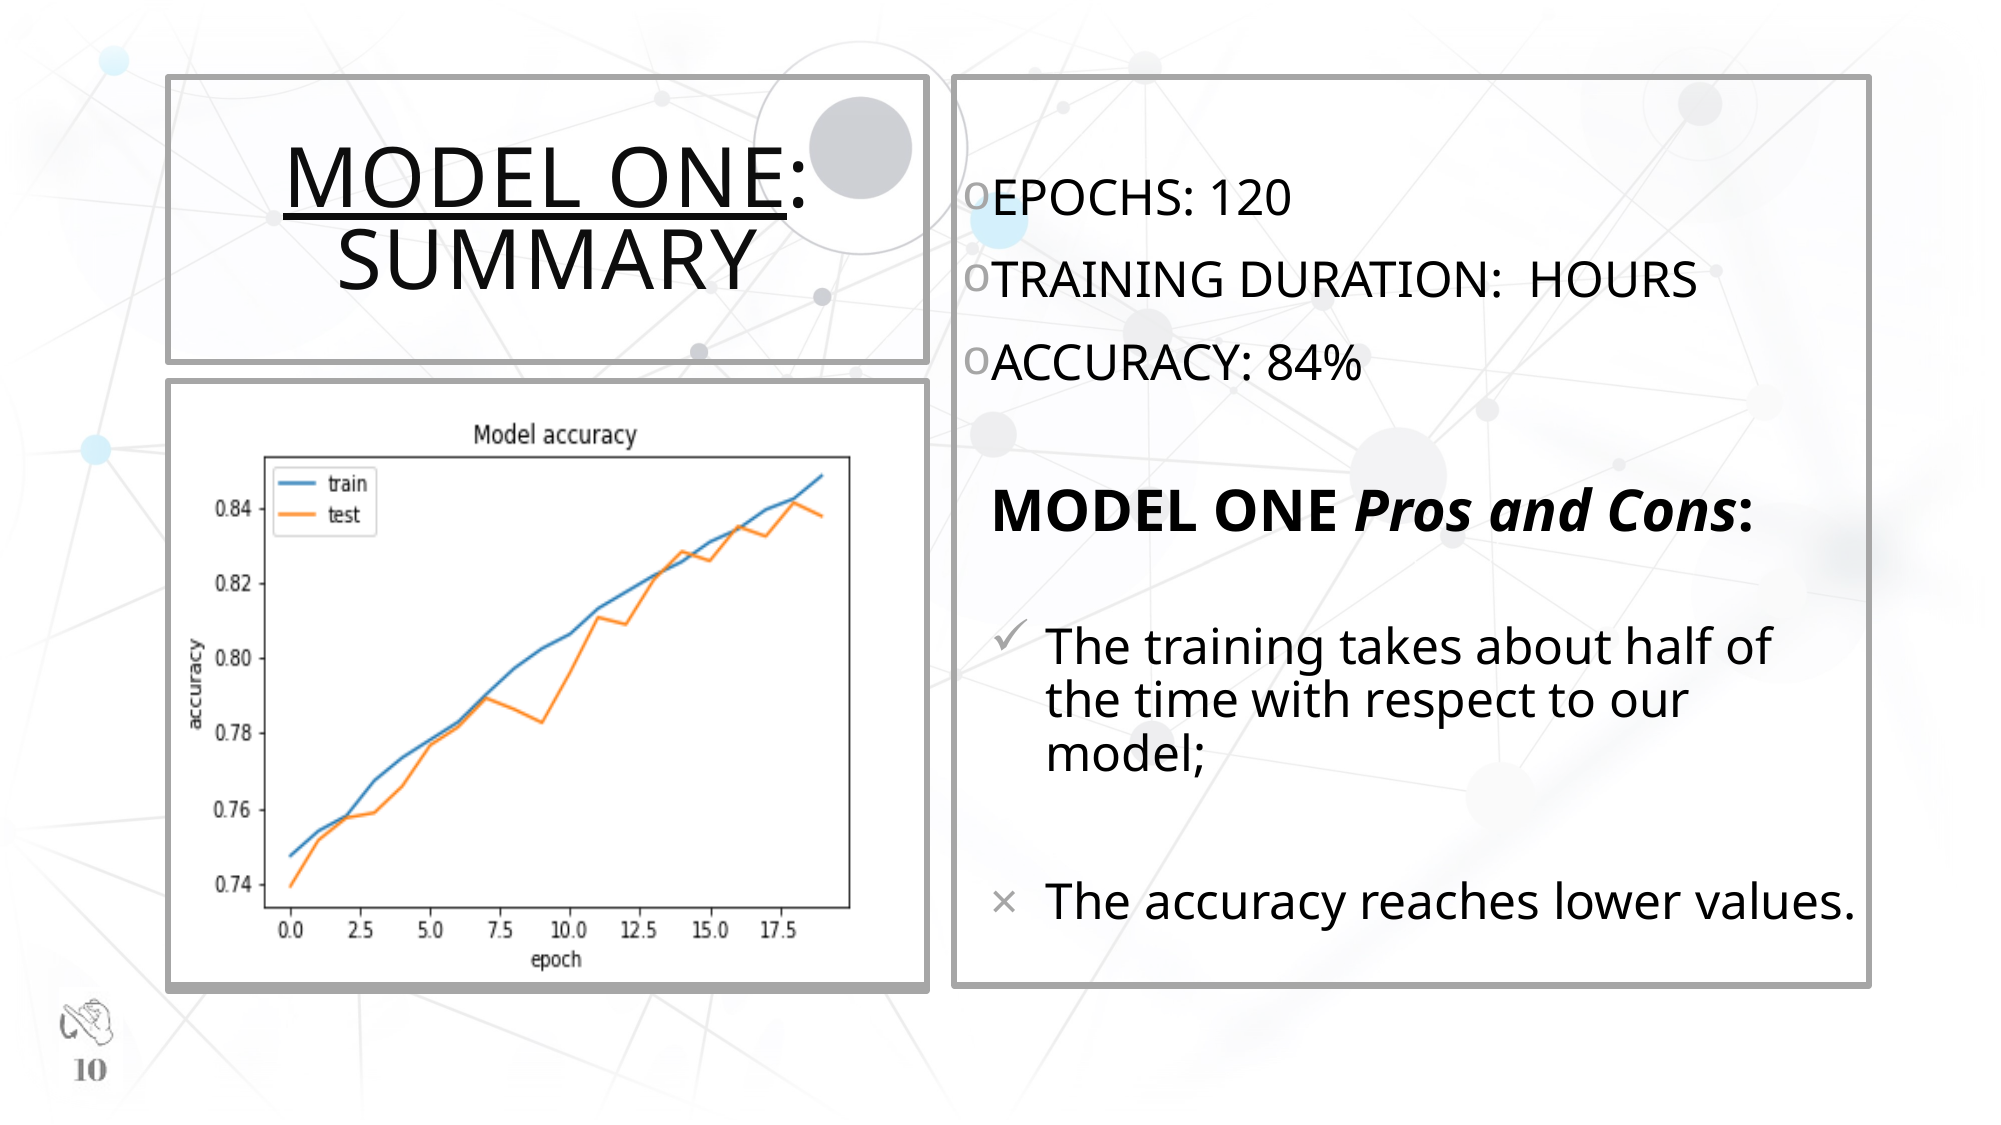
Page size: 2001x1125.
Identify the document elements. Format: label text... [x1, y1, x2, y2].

title MODEL ONE: SUMMARY [167, 77, 927, 363]
picture [170, 383, 925, 982]
picture [58, 987, 124, 1093]
